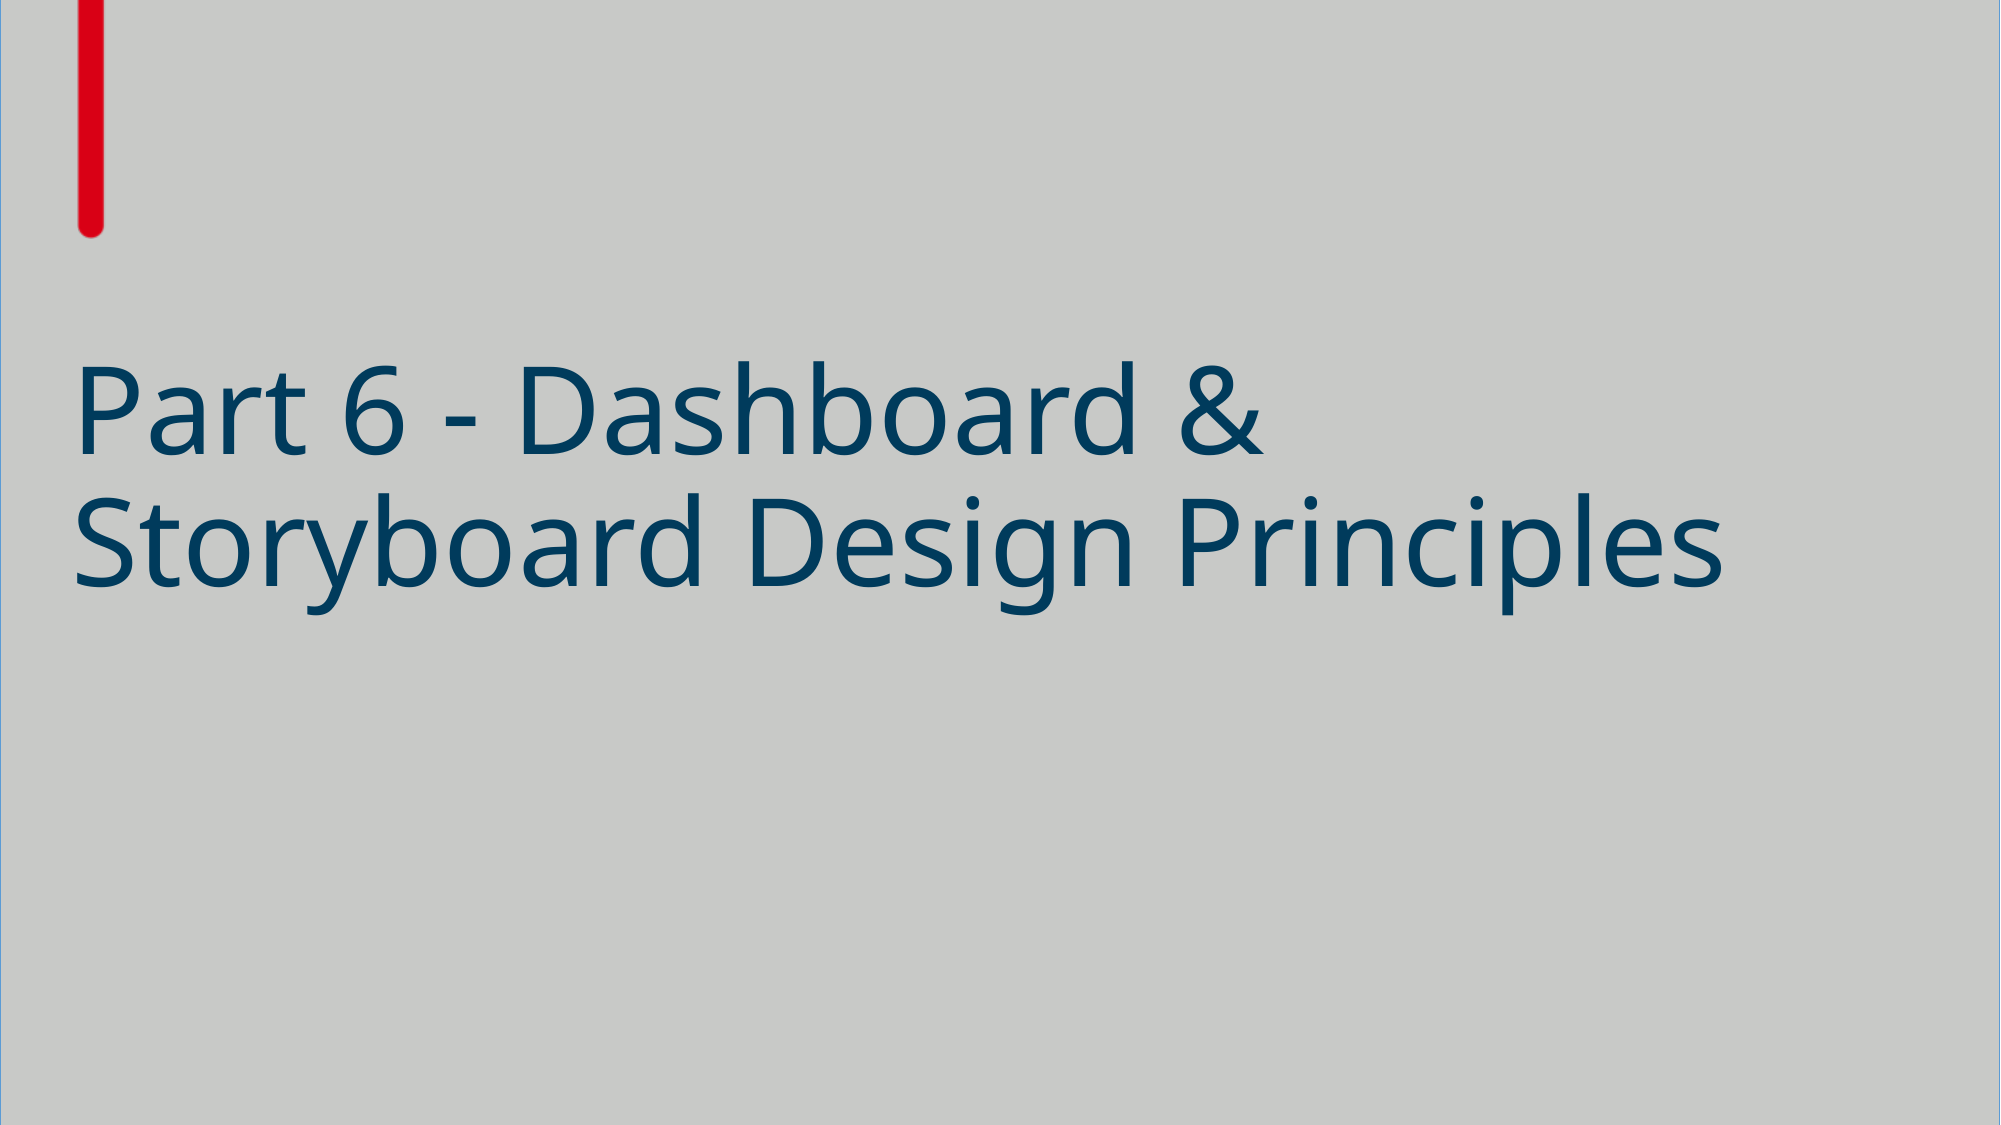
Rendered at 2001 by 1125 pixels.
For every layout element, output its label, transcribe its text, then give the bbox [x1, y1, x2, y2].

title Part 6 - Dashboard & Storyboard Design Principles [56, 272, 1837, 621]
picture [76, 0, 108, 267]
